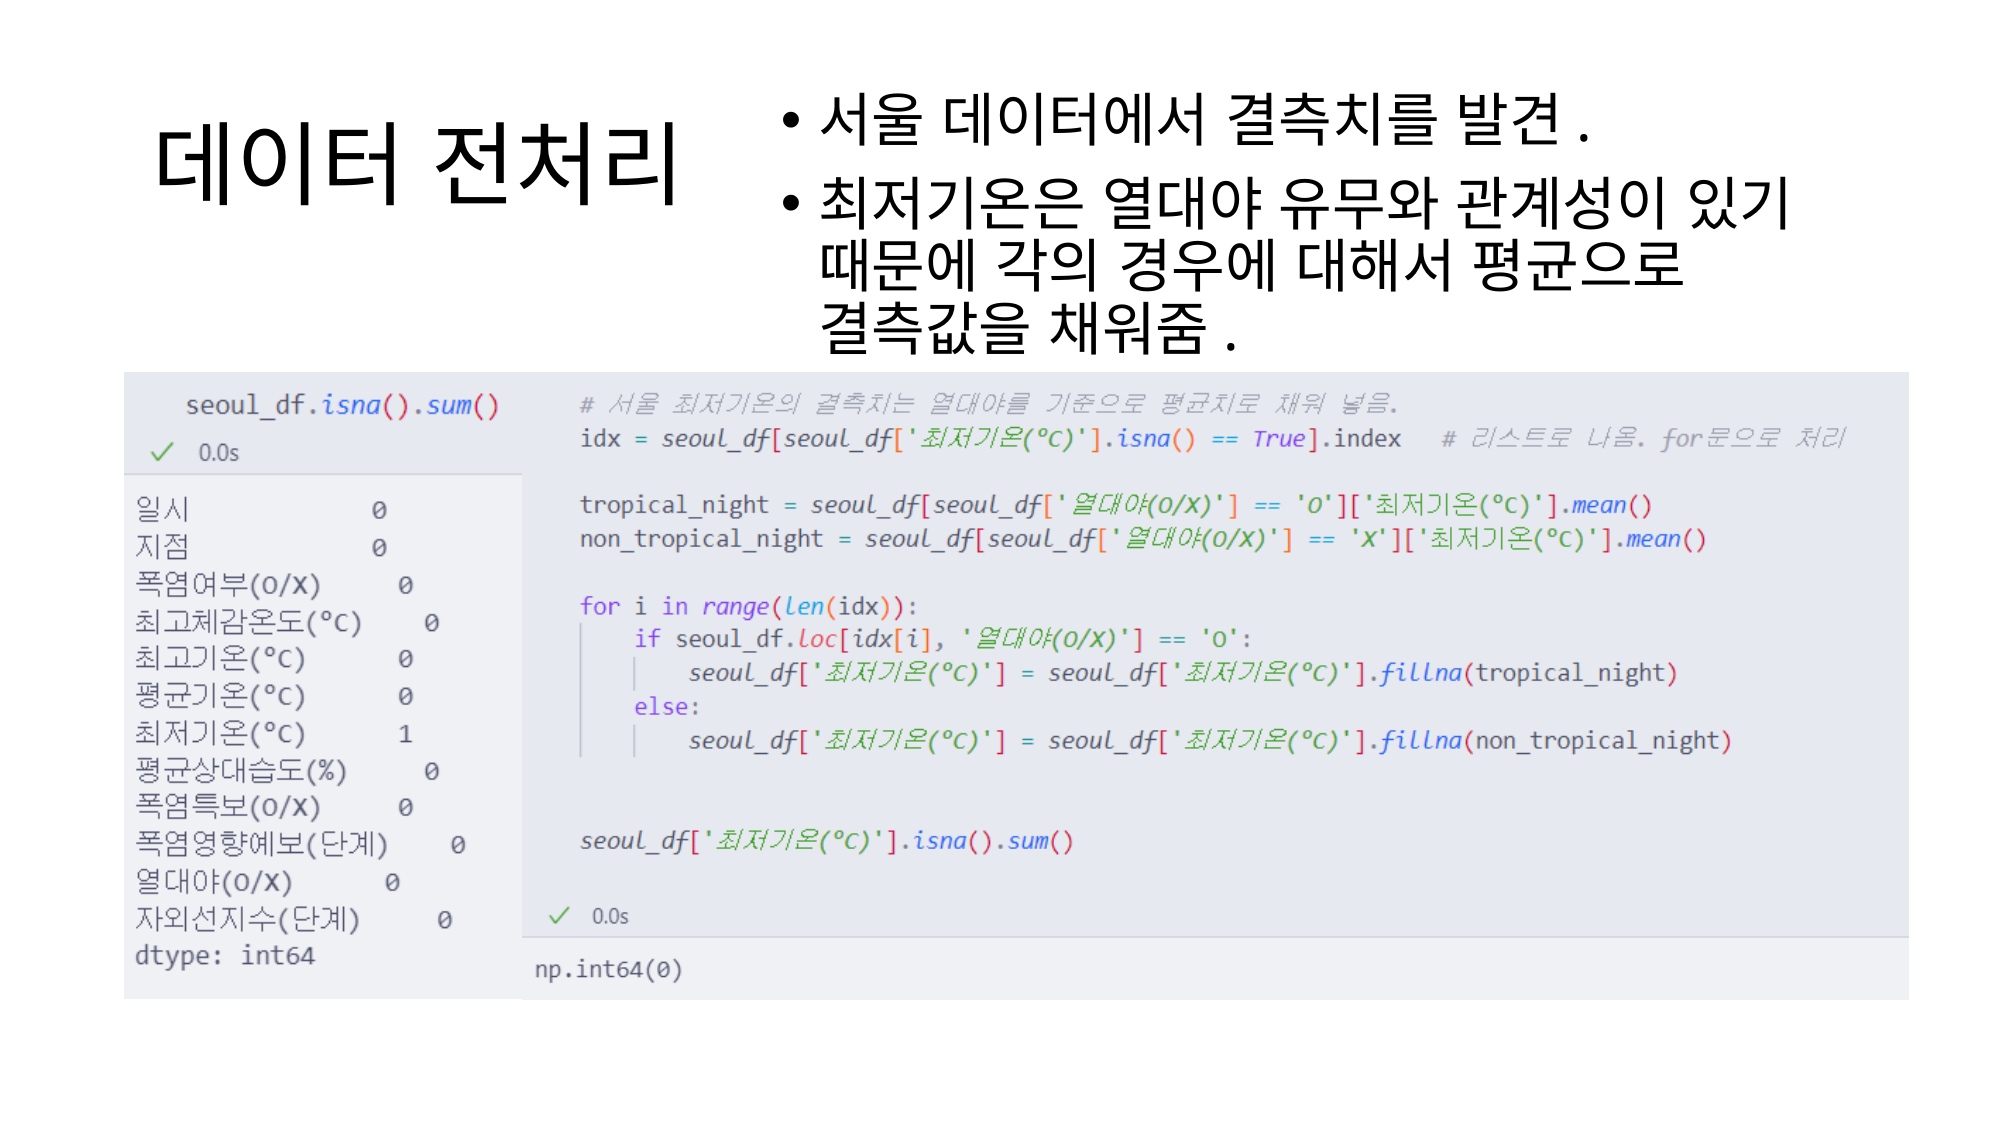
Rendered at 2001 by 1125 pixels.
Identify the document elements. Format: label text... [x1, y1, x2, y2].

list 서울 데이터에서 결측치를 발견. 최저기온은 열대야 유무와 관계성이 있기 때문에 각의 경우에 대해서 평균으로 결측값을 채워줌. [765, 83, 1812, 372]
title 데이터 전처리 [137, 59, 1863, 278]
picture [124, 372, 1909, 1000]
